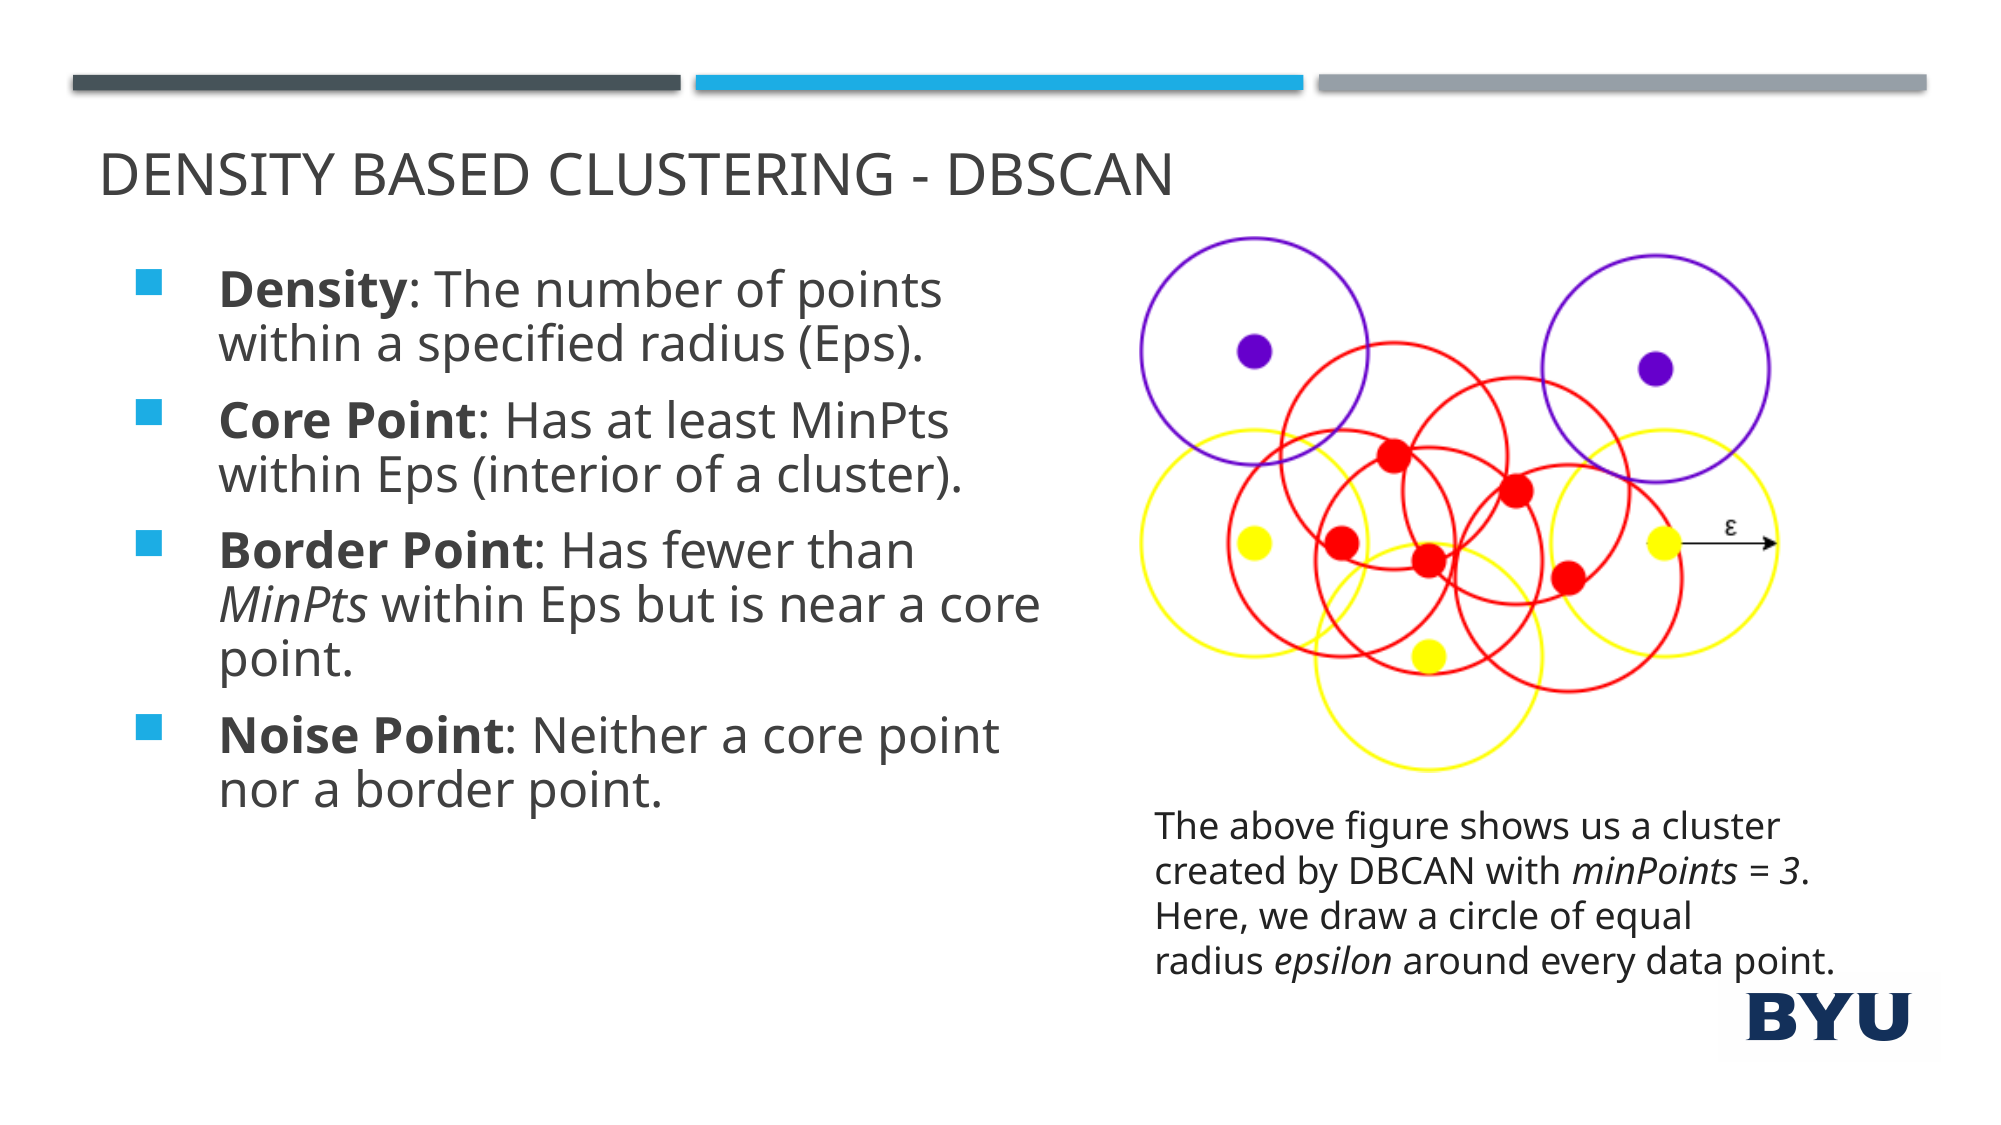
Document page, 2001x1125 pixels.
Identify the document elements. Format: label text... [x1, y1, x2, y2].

picture [1139, 235, 1794, 774]
picture [1718, 972, 1941, 1062]
text_box The above figure shows us a cluster created by DBCAN with minPoints = 3. Here, we draw a circle of equal radius epsilon around every data point. [1139, 794, 1863, 990]
list Density: The number of points within a specified radius (Eps). Core Point: Has at least MinPts within Eps (interior of a cluster). Border Point: Has fewer than MinPts within Eps but is near a core point. Noise Point: Neither a core point nor a border point. [106, 257, 1069, 911]
title Density Based Clustering - DBSCAN [83, 123, 1443, 215]
